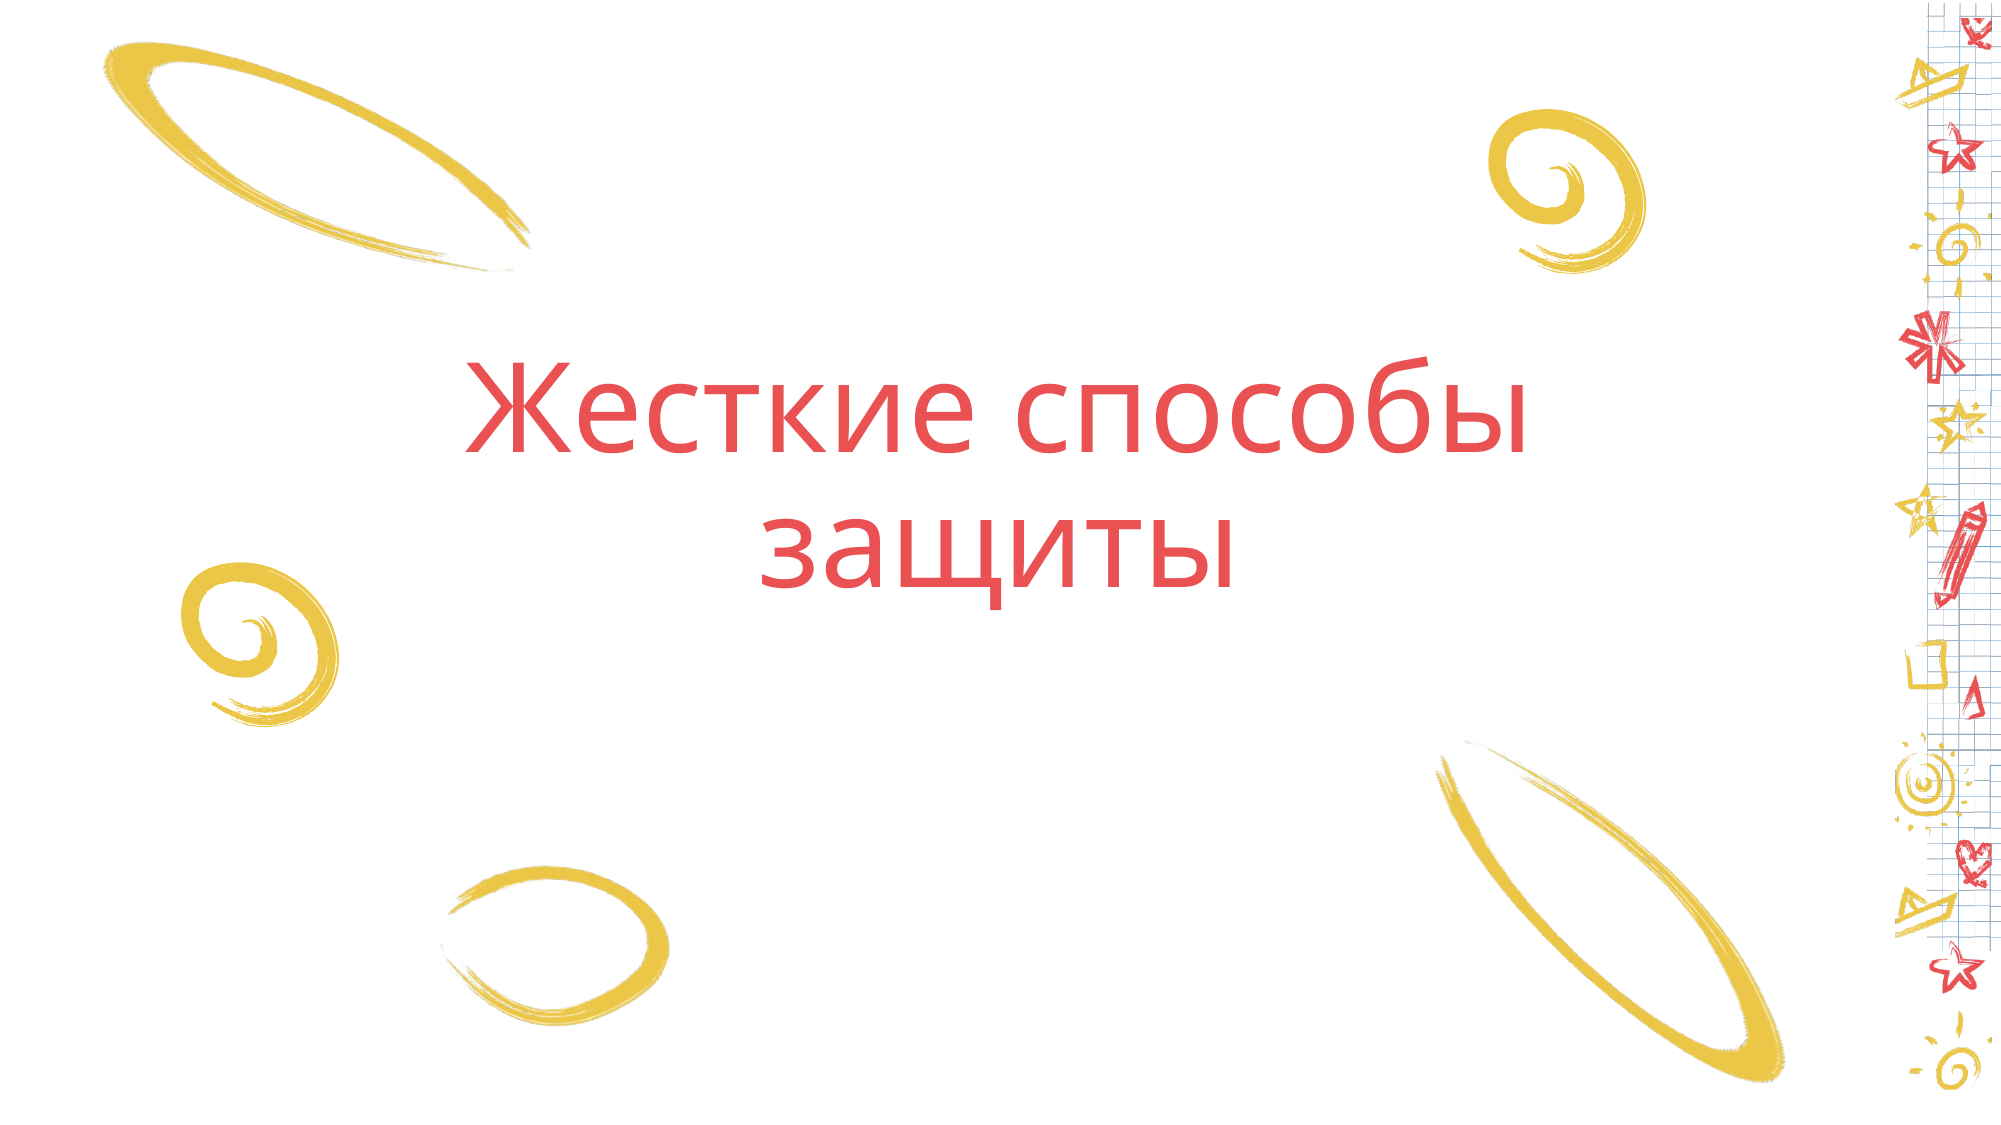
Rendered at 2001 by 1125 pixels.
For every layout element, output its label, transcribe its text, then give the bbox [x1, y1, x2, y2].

text_box [1488, 109, 1647, 275]
text_box [181, 562, 340, 728]
picture [1361, 643, 1835, 1125]
title Жесткие способы защиты [259, 142, 1741, 817]
picture [75, 0, 596, 420]
picture [1891, 0, 2001, 1125]
picture [403, 821, 687, 1063]
